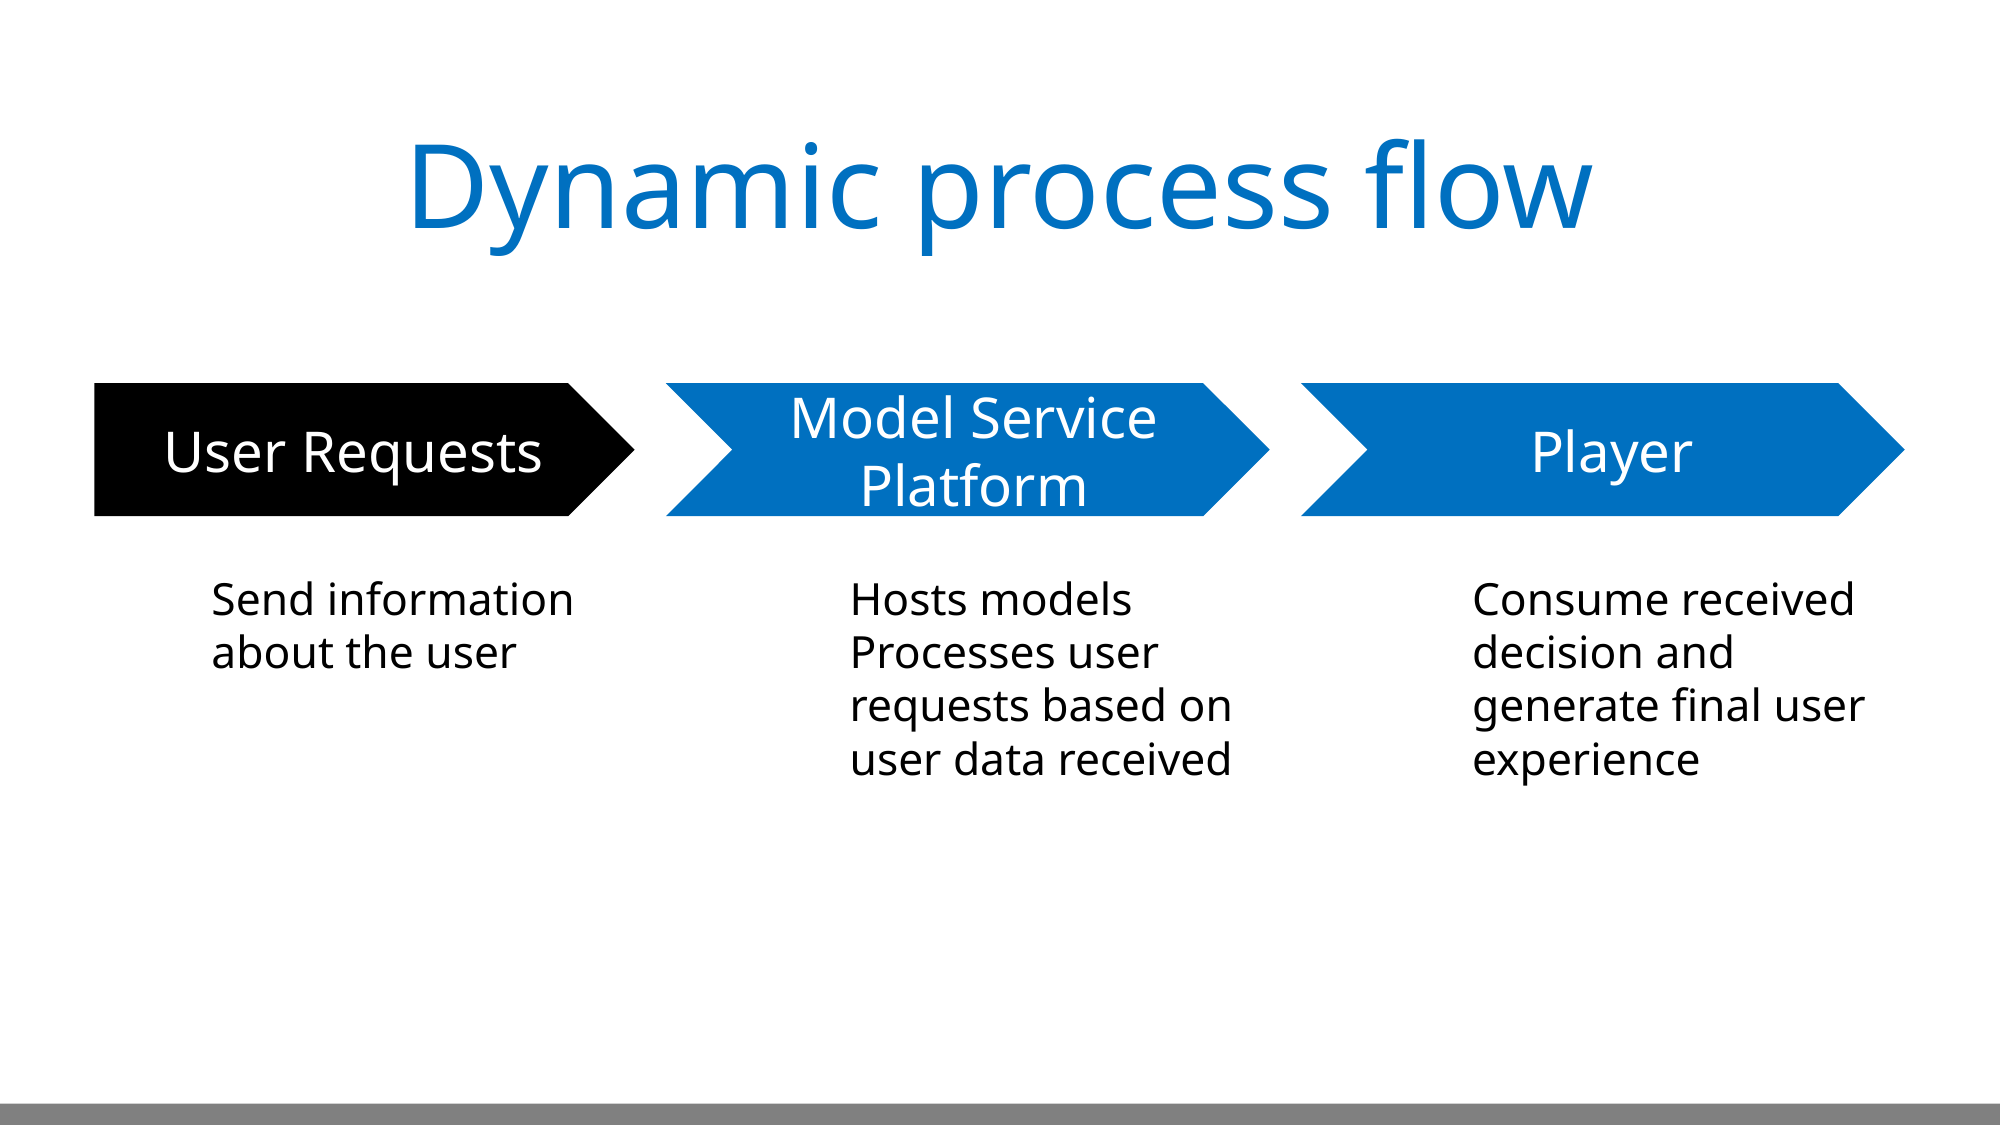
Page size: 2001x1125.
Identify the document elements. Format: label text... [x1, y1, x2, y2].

list Consume received decision and generate final user experience [1367, 550, 1909, 934]
title Dynamic process flow [68, 97, 1932, 223]
list Player [1367, 415, 1825, 485]
list User Requests [91, 415, 586, 485]
list Hosts models Processes user requests based on user data received [729, 550, 1271, 934]
text_box [1300, 383, 1905, 517]
text_box [94, 383, 635, 517]
list Model Service Platform [729, 415, 1188, 485]
list Send information about the user [91, 550, 632, 934]
text_box [665, 383, 1270, 517]
